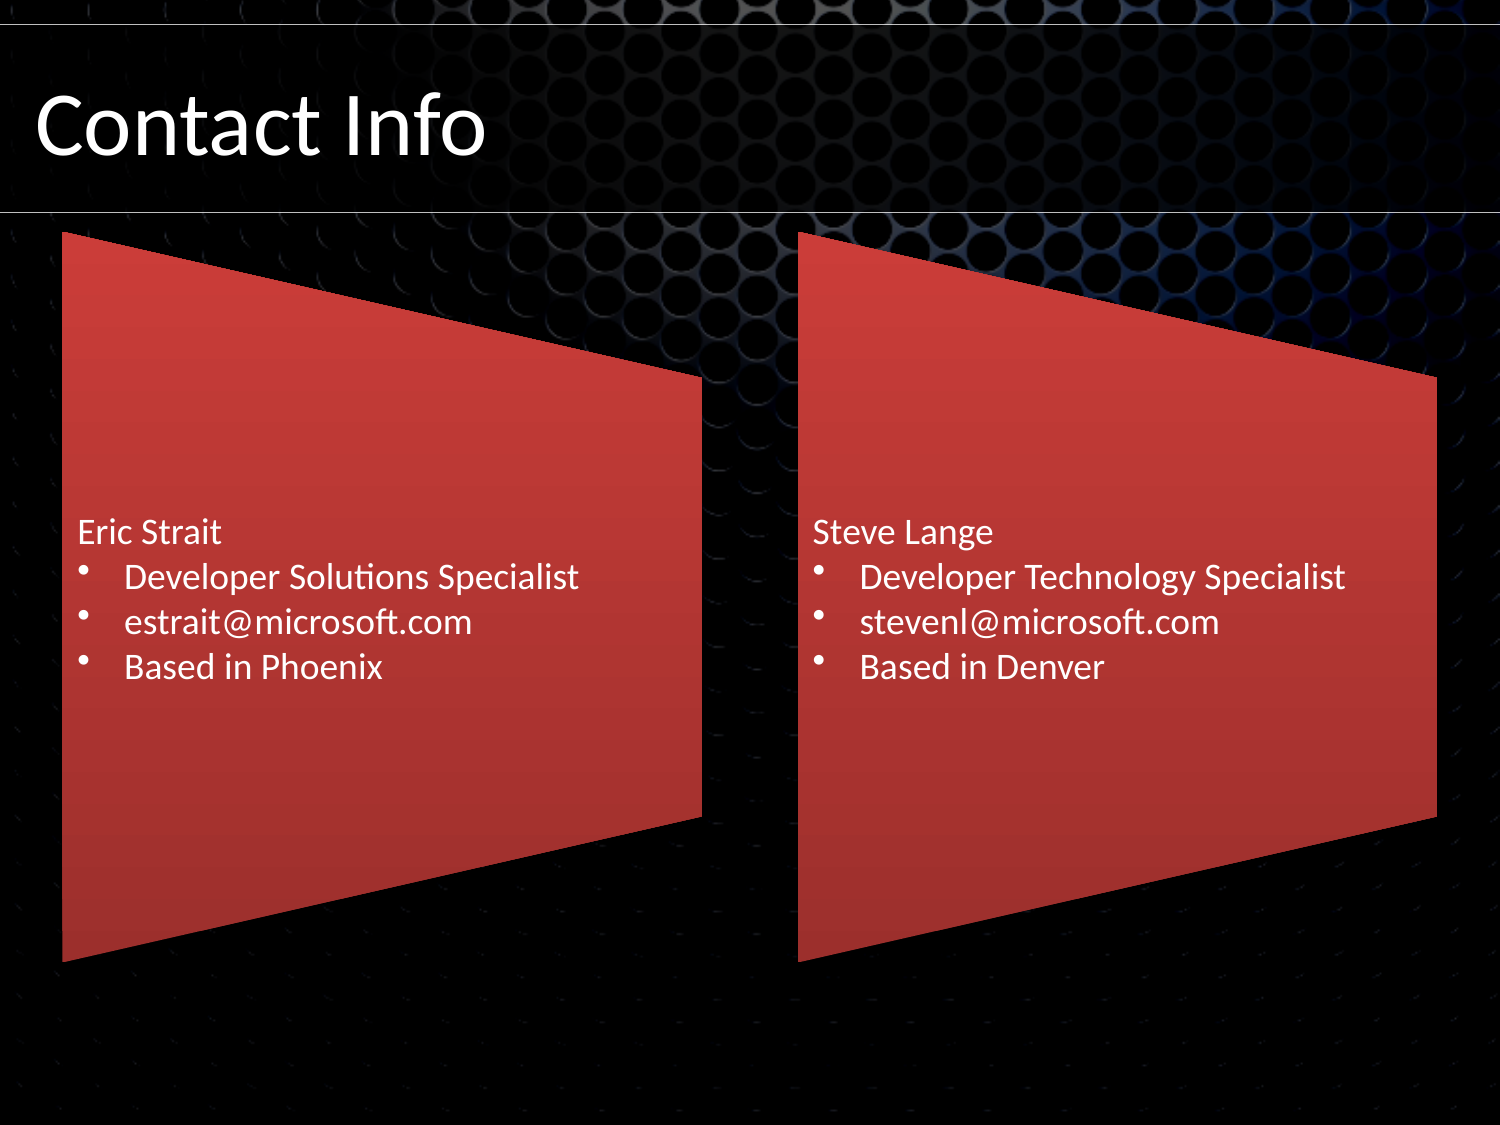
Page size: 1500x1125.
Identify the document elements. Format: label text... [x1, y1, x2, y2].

title Contact Info [0, 24, 1500, 213]
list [62, 231, 1438, 963]
